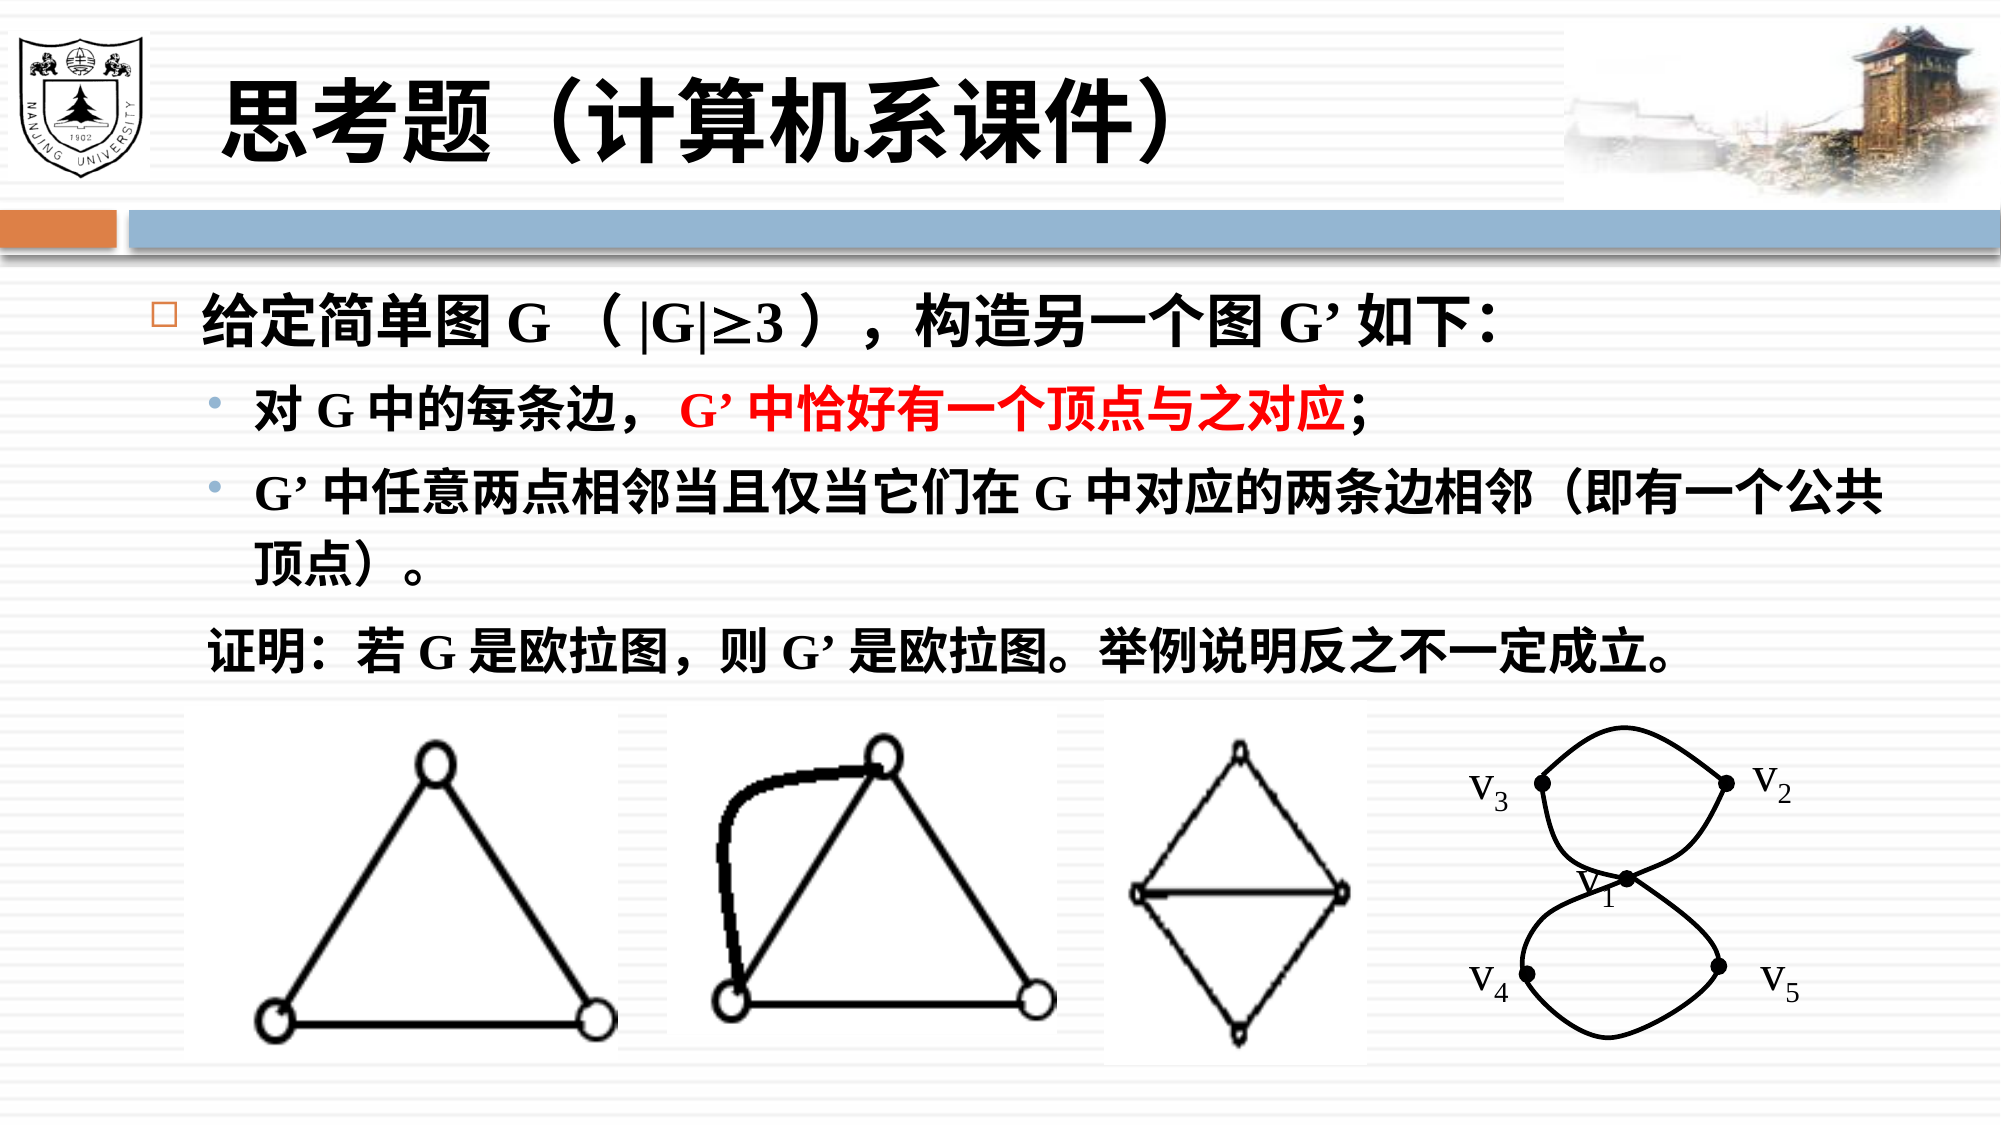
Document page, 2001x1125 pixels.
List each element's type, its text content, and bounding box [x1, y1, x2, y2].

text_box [1457, 726, 1812, 1041]
title 思考题（计算机系课件） [203, 37, 1804, 200]
picture [1103, 700, 1367, 1065]
picture [8, 31, 150, 181]
picture [1564, 23, 2000, 203]
list 给定简单图G（|G|3），构造另一个图G’如下： 对G中的每条边，G’中恰好有一个顶点与之对应； G’中任意两点相邻当且仅当它们在G中对应的两条边相邻（即有一个公共顶点）。 证明：若G是欧拉图，则G’是欧拉图。举例说明反之不一定成立。 [133, 262, 1918, 1000]
picture [184, 705, 619, 1061]
picture [666, 706, 1057, 1034]
